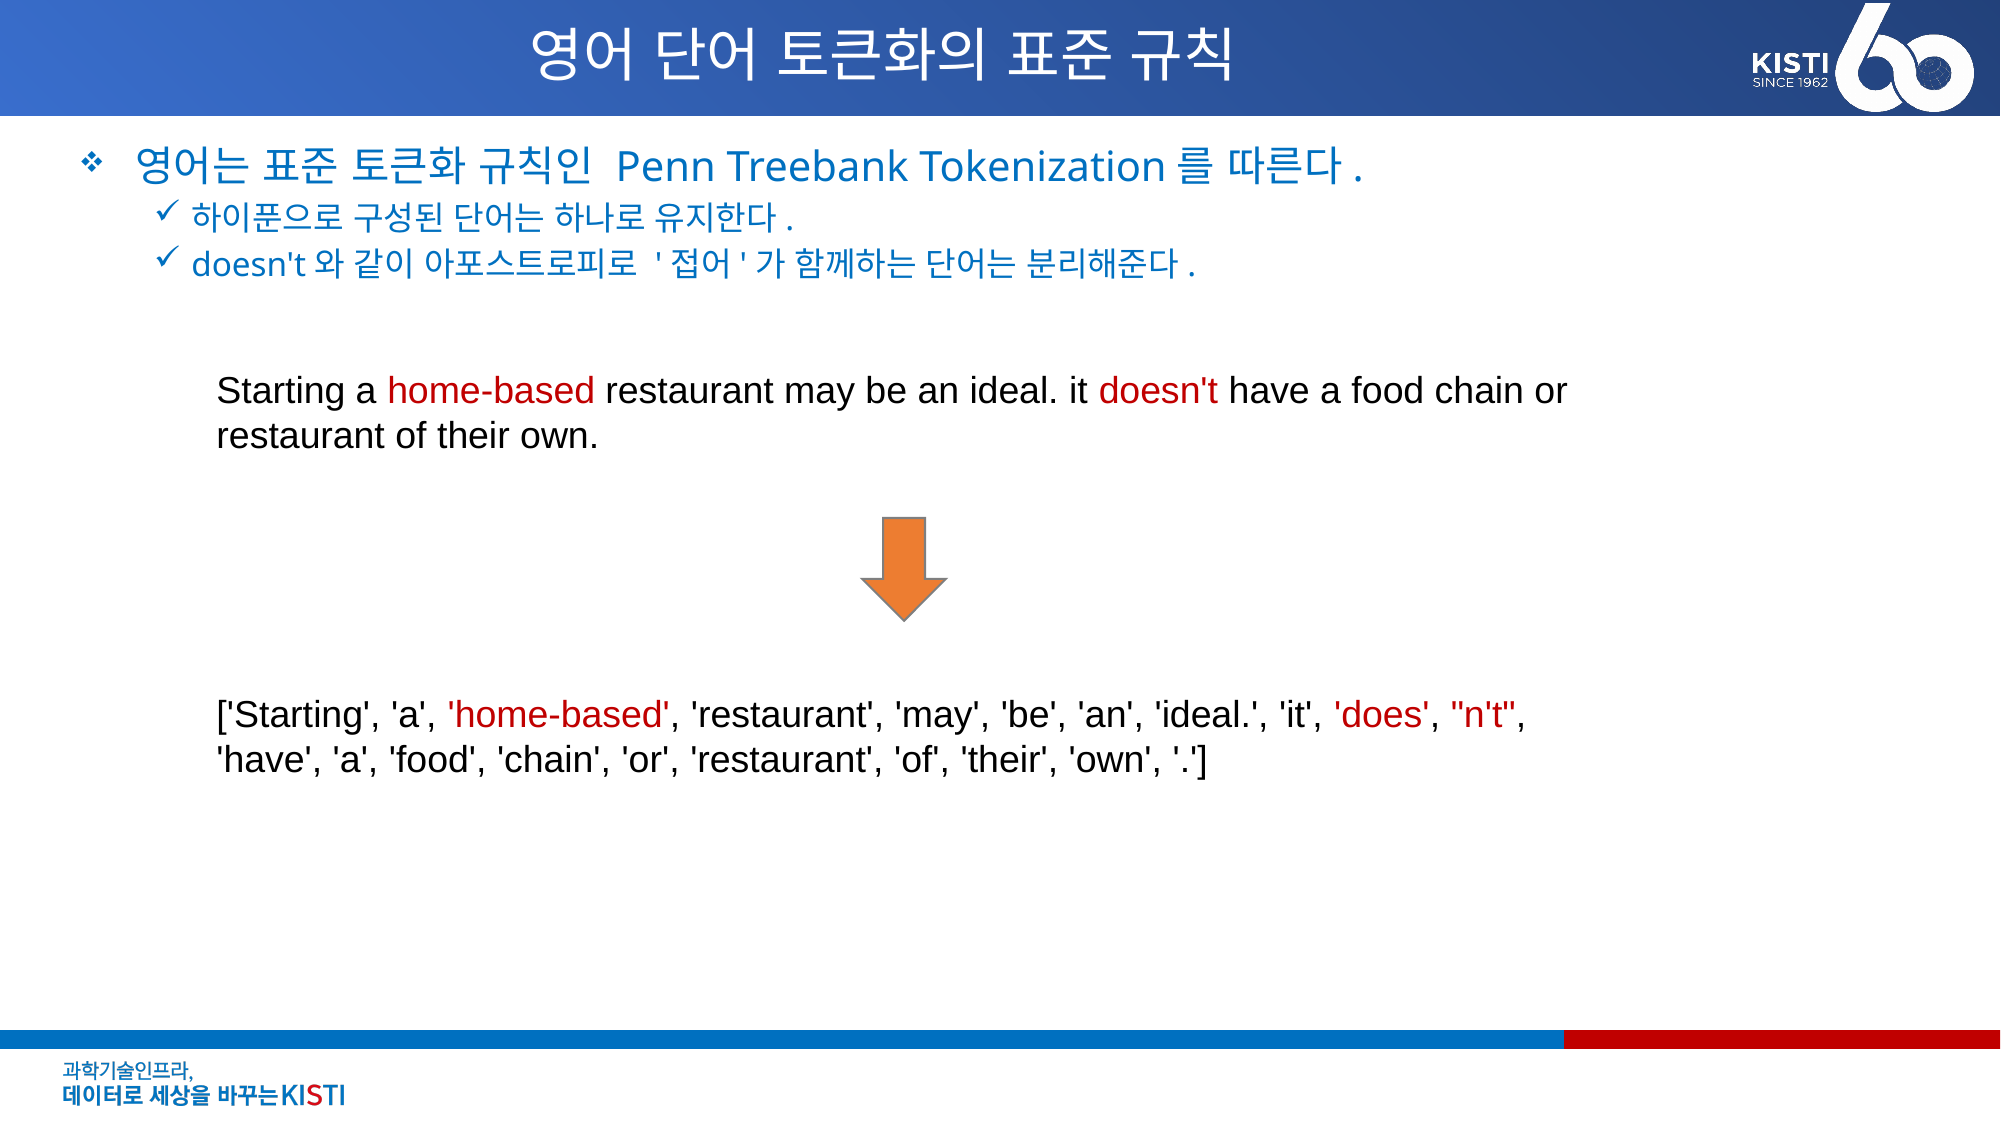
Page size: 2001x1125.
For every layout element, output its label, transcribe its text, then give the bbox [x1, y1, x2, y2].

list 영어는 표준 토큰화 규칙인 Penn Treebank Tokenization를 따른다. 하이푼으로 구성된 단어는 하나로 유지한다. doesn't와 같이 아포스트로피로 '접어'가 함께하는 단어는 분리해준다. [63, 138, 1958, 1009]
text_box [201, 358, 1641, 789]
title 영어 단어 토큰화의 표준 규칙 [63, 0, 1720, 116]
picture [63, 1061, 344, 1106]
picture [1753, 3, 1974, 112]
